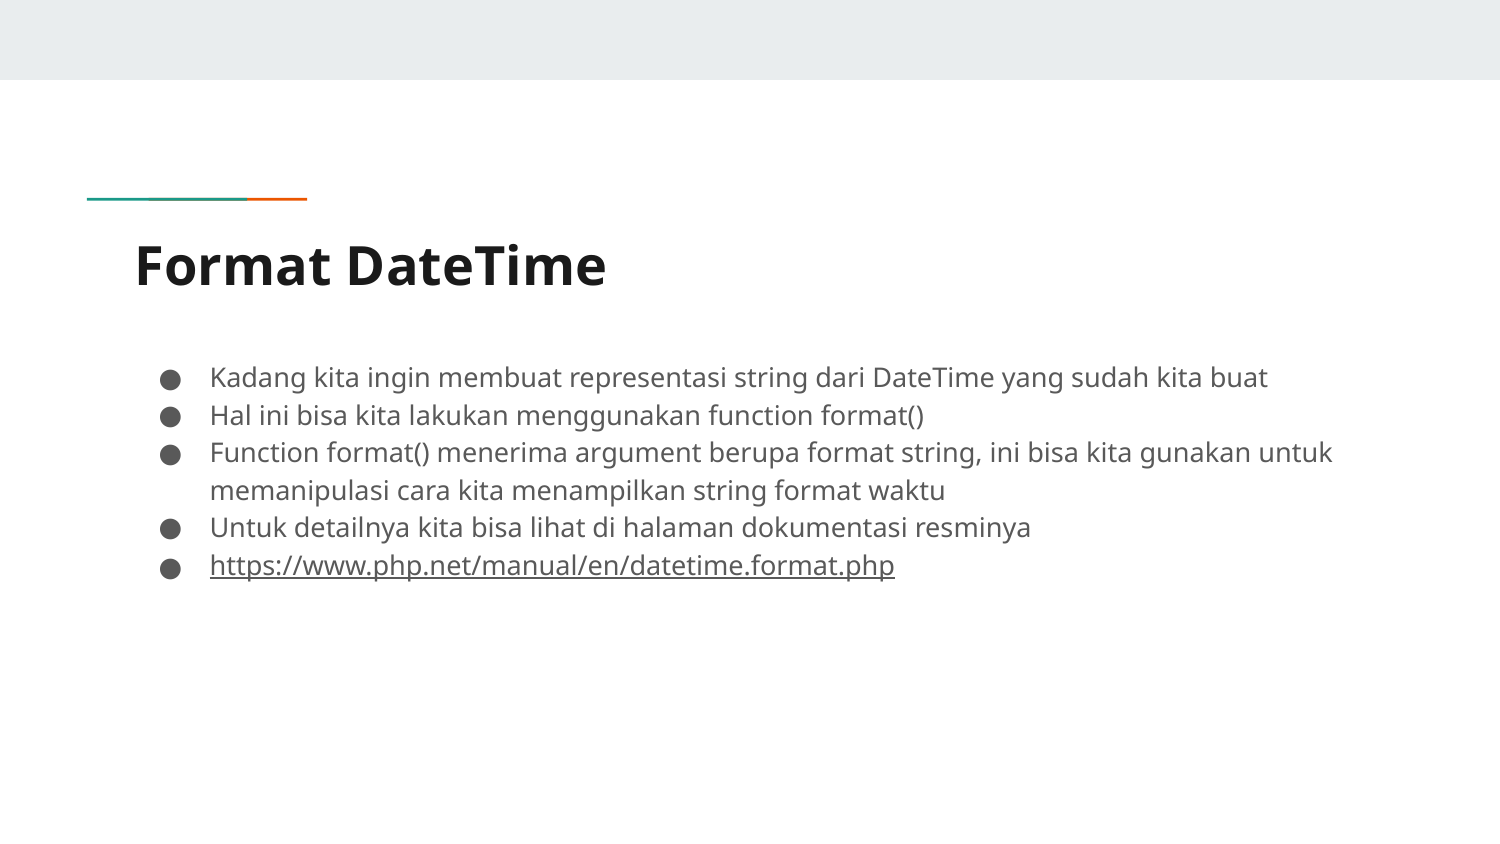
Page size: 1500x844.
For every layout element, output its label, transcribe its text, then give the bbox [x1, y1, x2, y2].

list Kadang kita ingin membuat representasi string dari DateTime yang sudah kita buat Hal ini bisa kita lakukan menggunakan function format() Function format() menerima argument berupa format string, ini bisa kita gunakan untuk memanipulasi cara kita menampilkan string format waktu Untuk detailnya kita bisa lihat di halaman dokumentasi resminya https://www.php.net/manual/en/datetime.format.php [119, 341, 1381, 712]
title Format DateTime [119, 216, 1381, 305]
